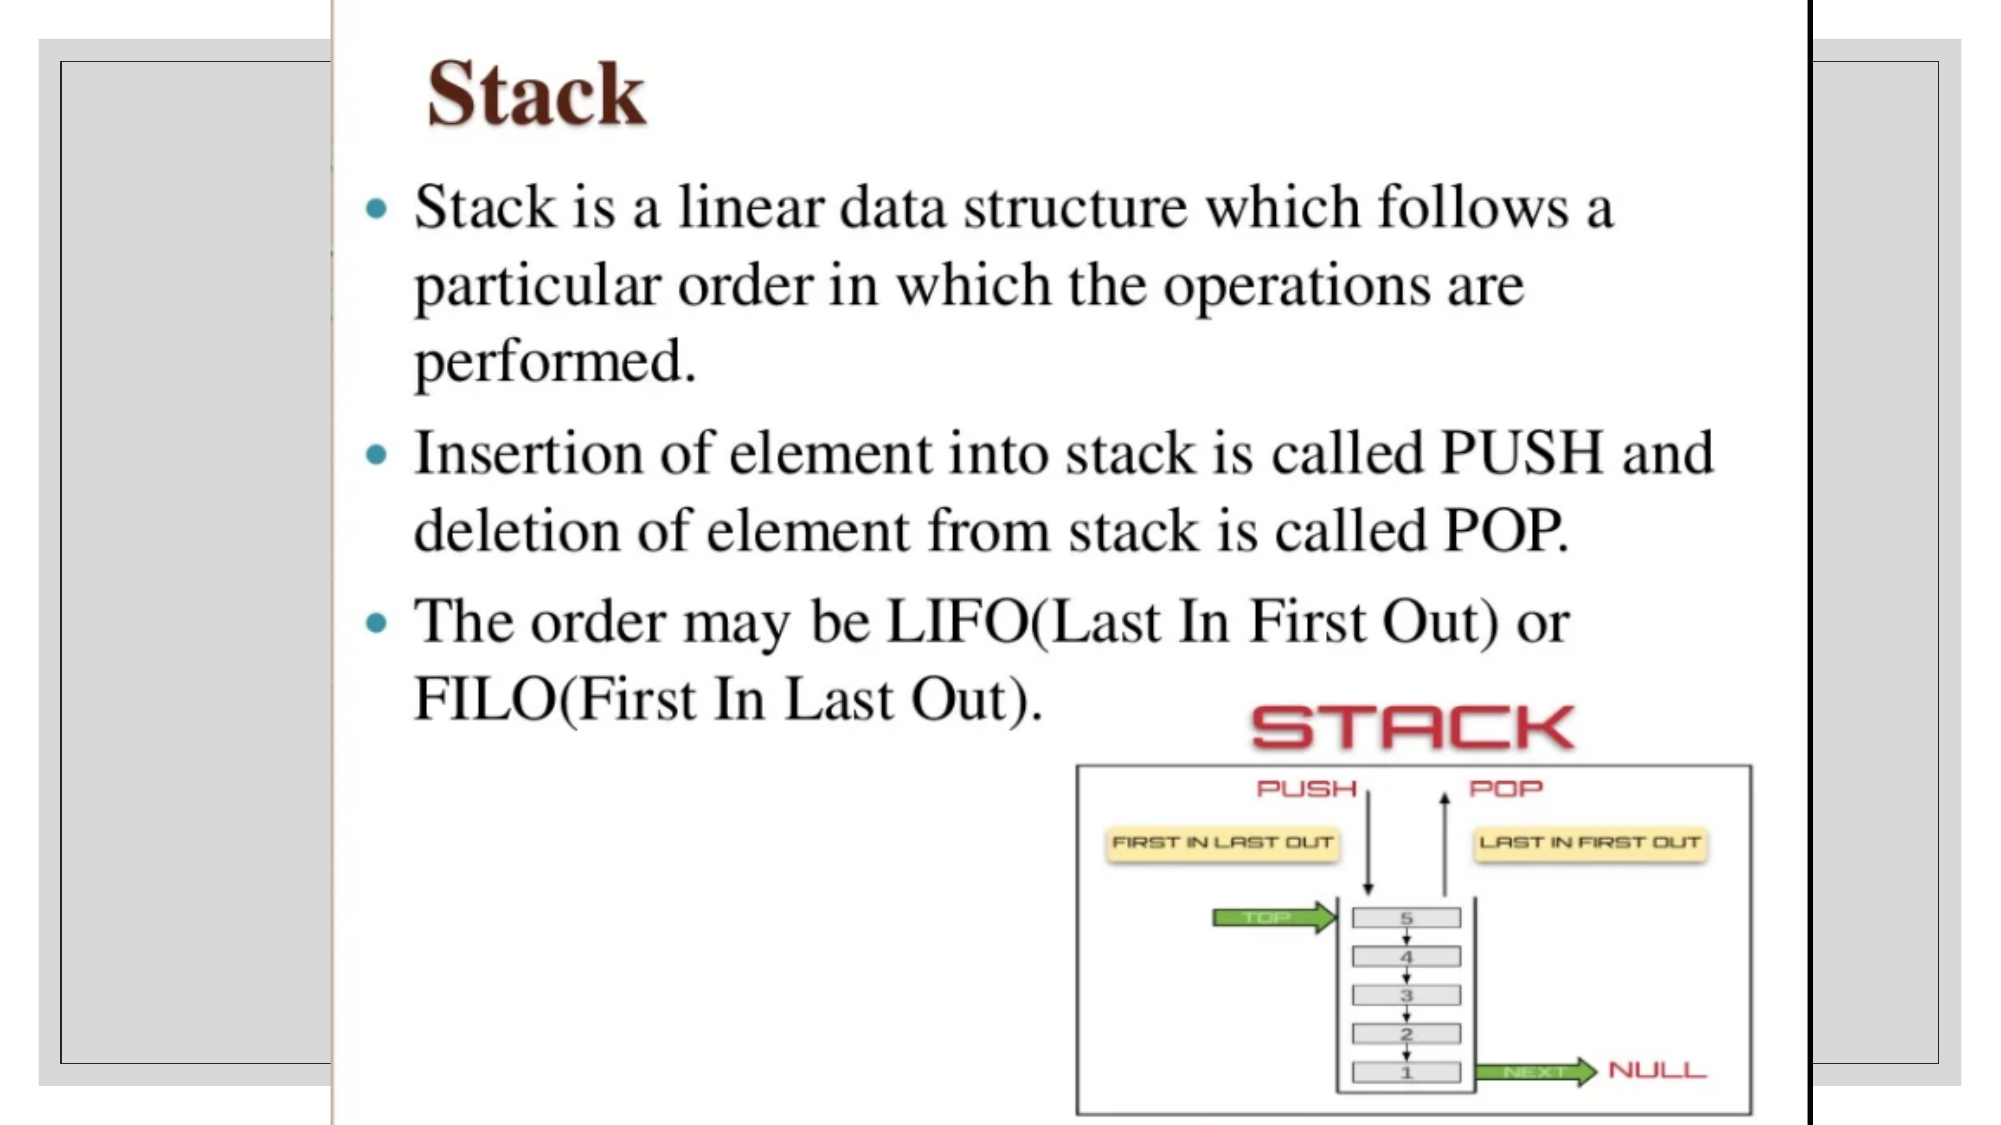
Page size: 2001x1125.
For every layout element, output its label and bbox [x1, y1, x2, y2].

picture [330, 0, 1813, 1125]
